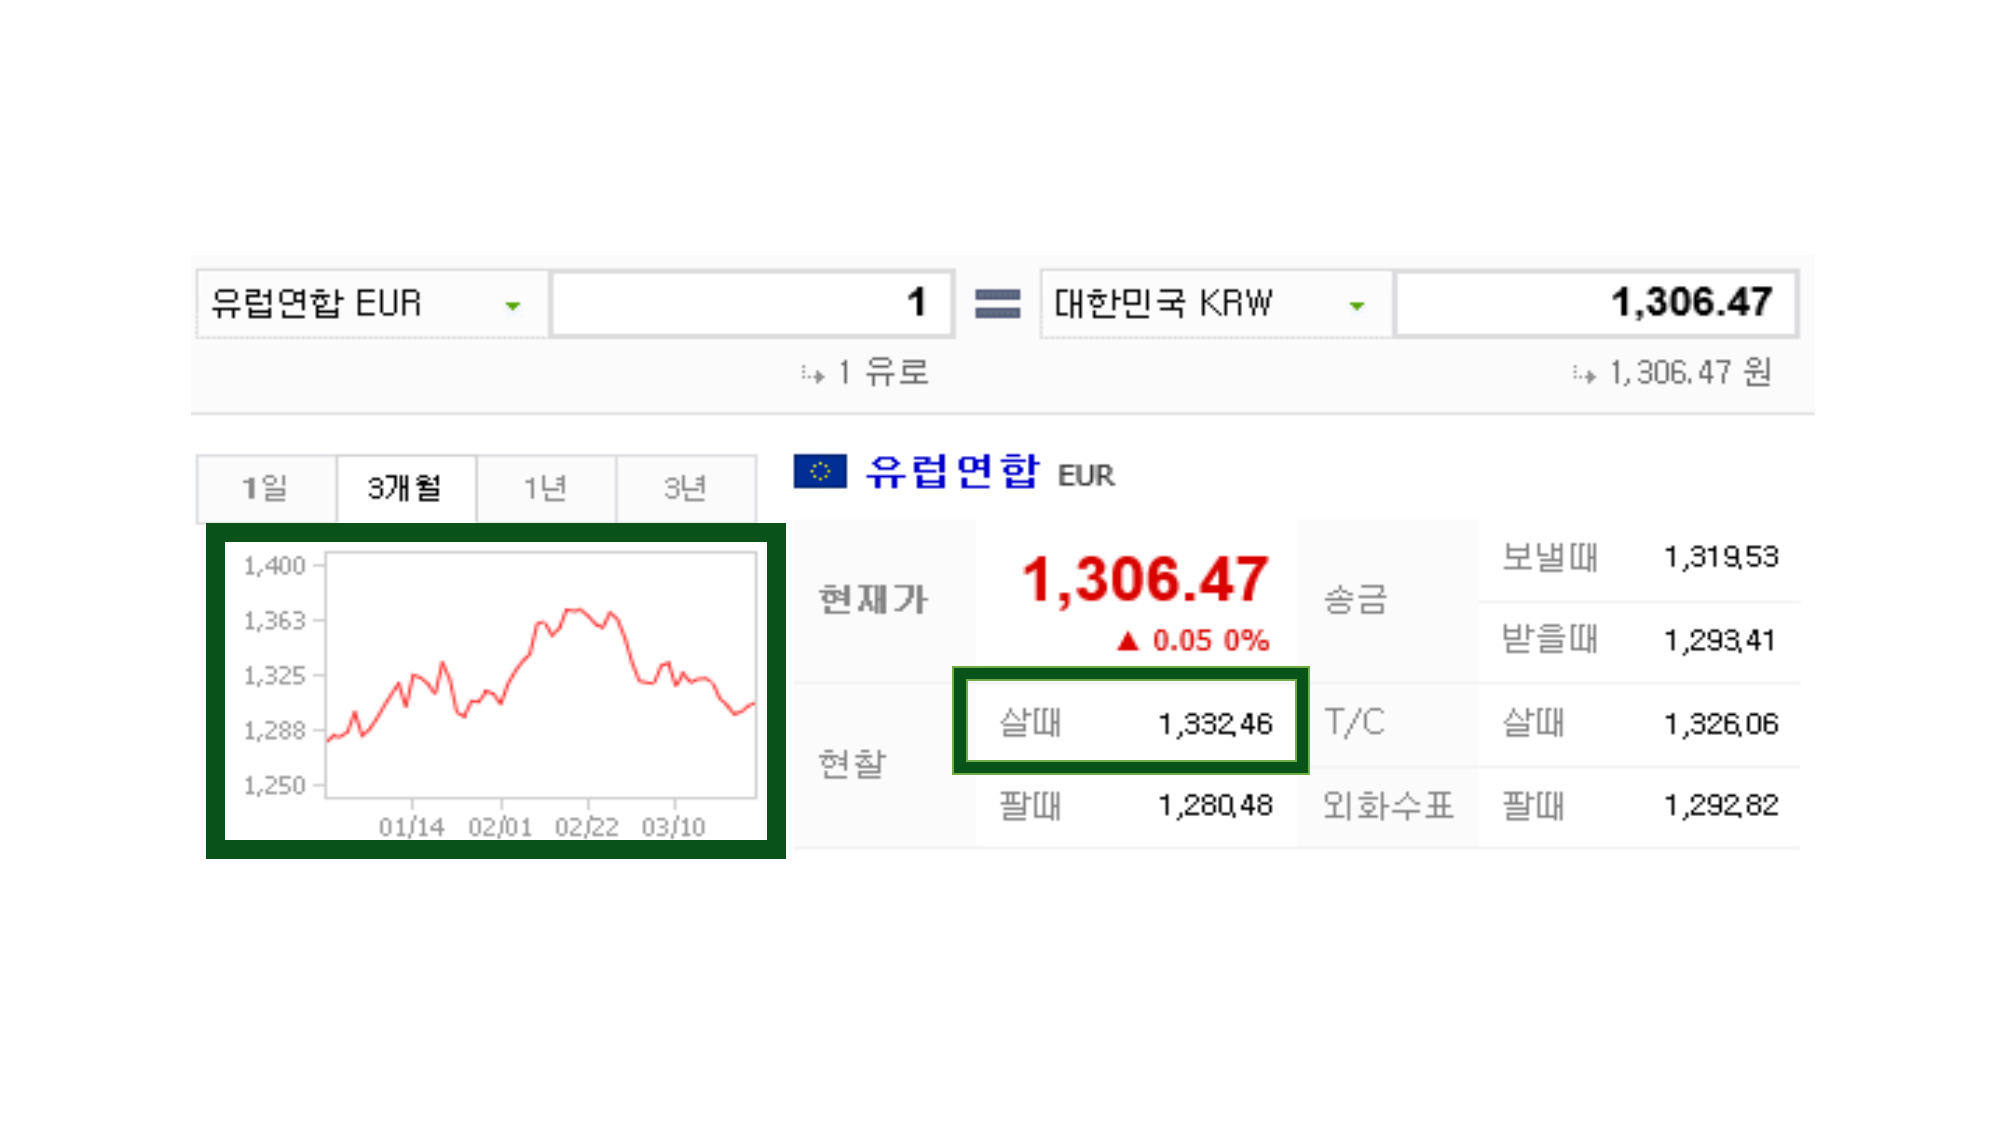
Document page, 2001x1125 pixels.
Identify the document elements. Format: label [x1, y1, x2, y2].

picture [185, 255, 1815, 858]
